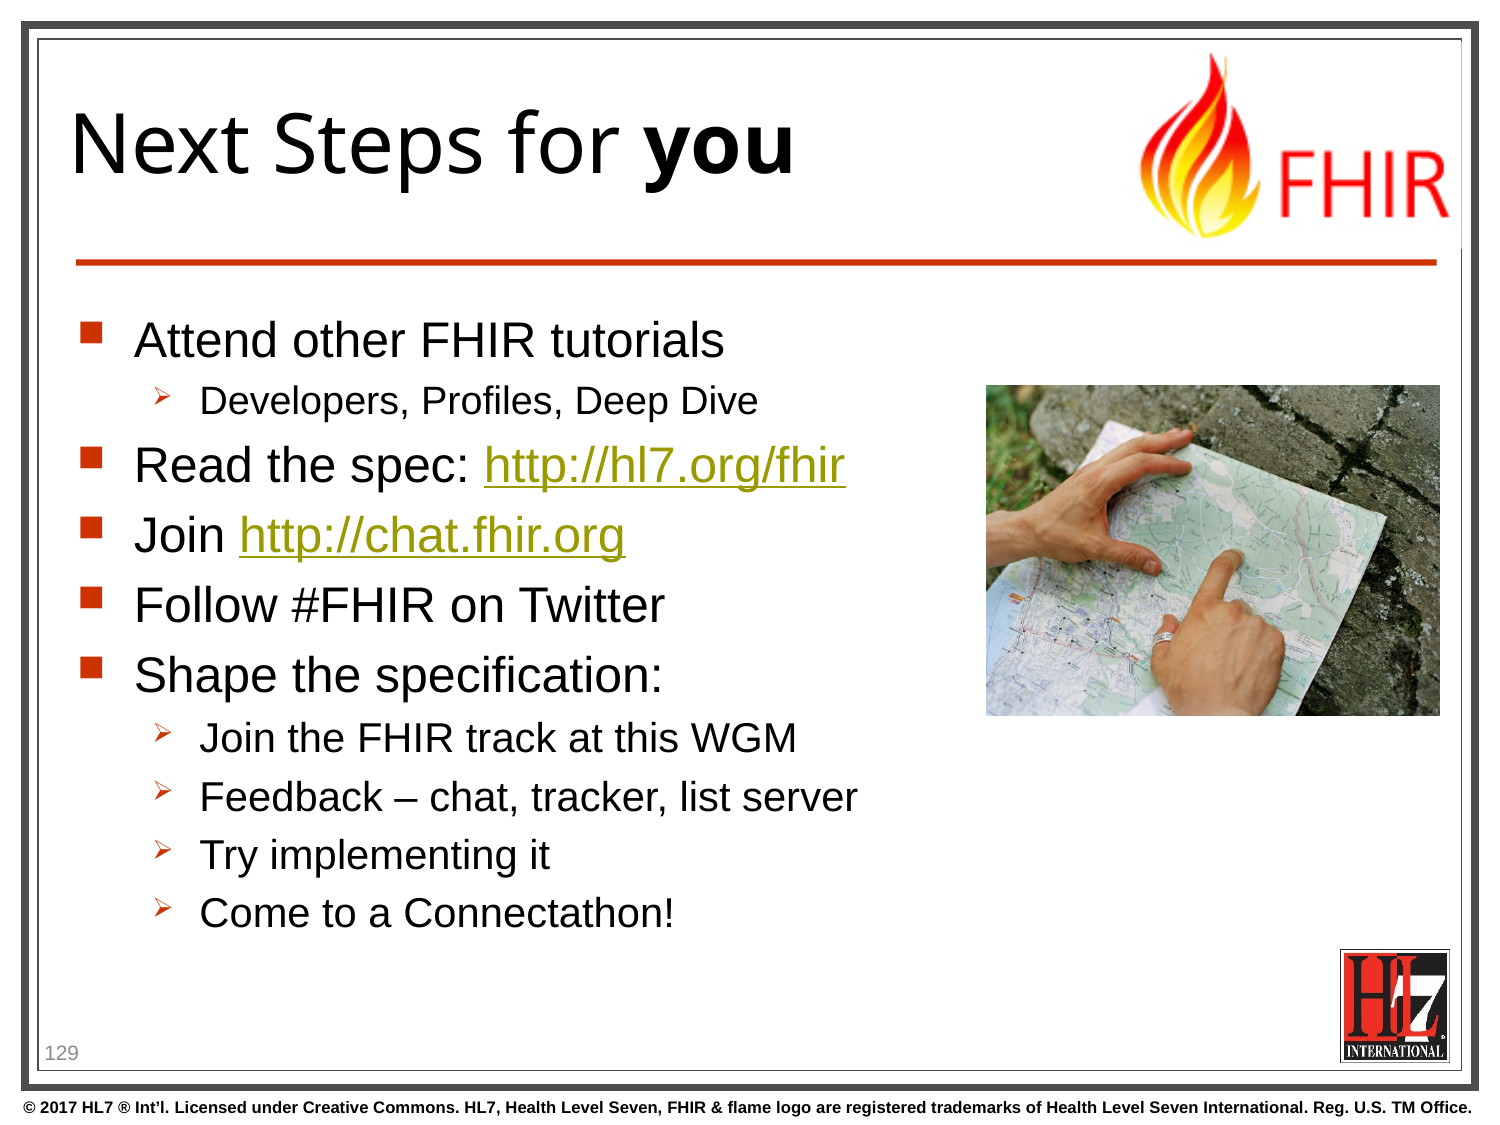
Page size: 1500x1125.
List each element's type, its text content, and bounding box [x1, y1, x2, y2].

picture [1124, 42, 1462, 249]
title Next Steps for you [53, 54, 1122, 244]
list Attend other FHIR tutorials Developers, Profiles, Deep Dive Read the spec: http://hl7.org/fhir Join http://chat.fhir.org Follow #FHIR on Twitter Shape the specification: Join the FHIR track at this WGM Feedback – chat, tracker, list server Try implementing it Come to a Connectathon! [62, 299, 1438, 1059]
picture [985, 385, 1440, 717]
picture [1340, 949, 1450, 1063]
slide_number 129 [29, 1034, 148, 1071]
